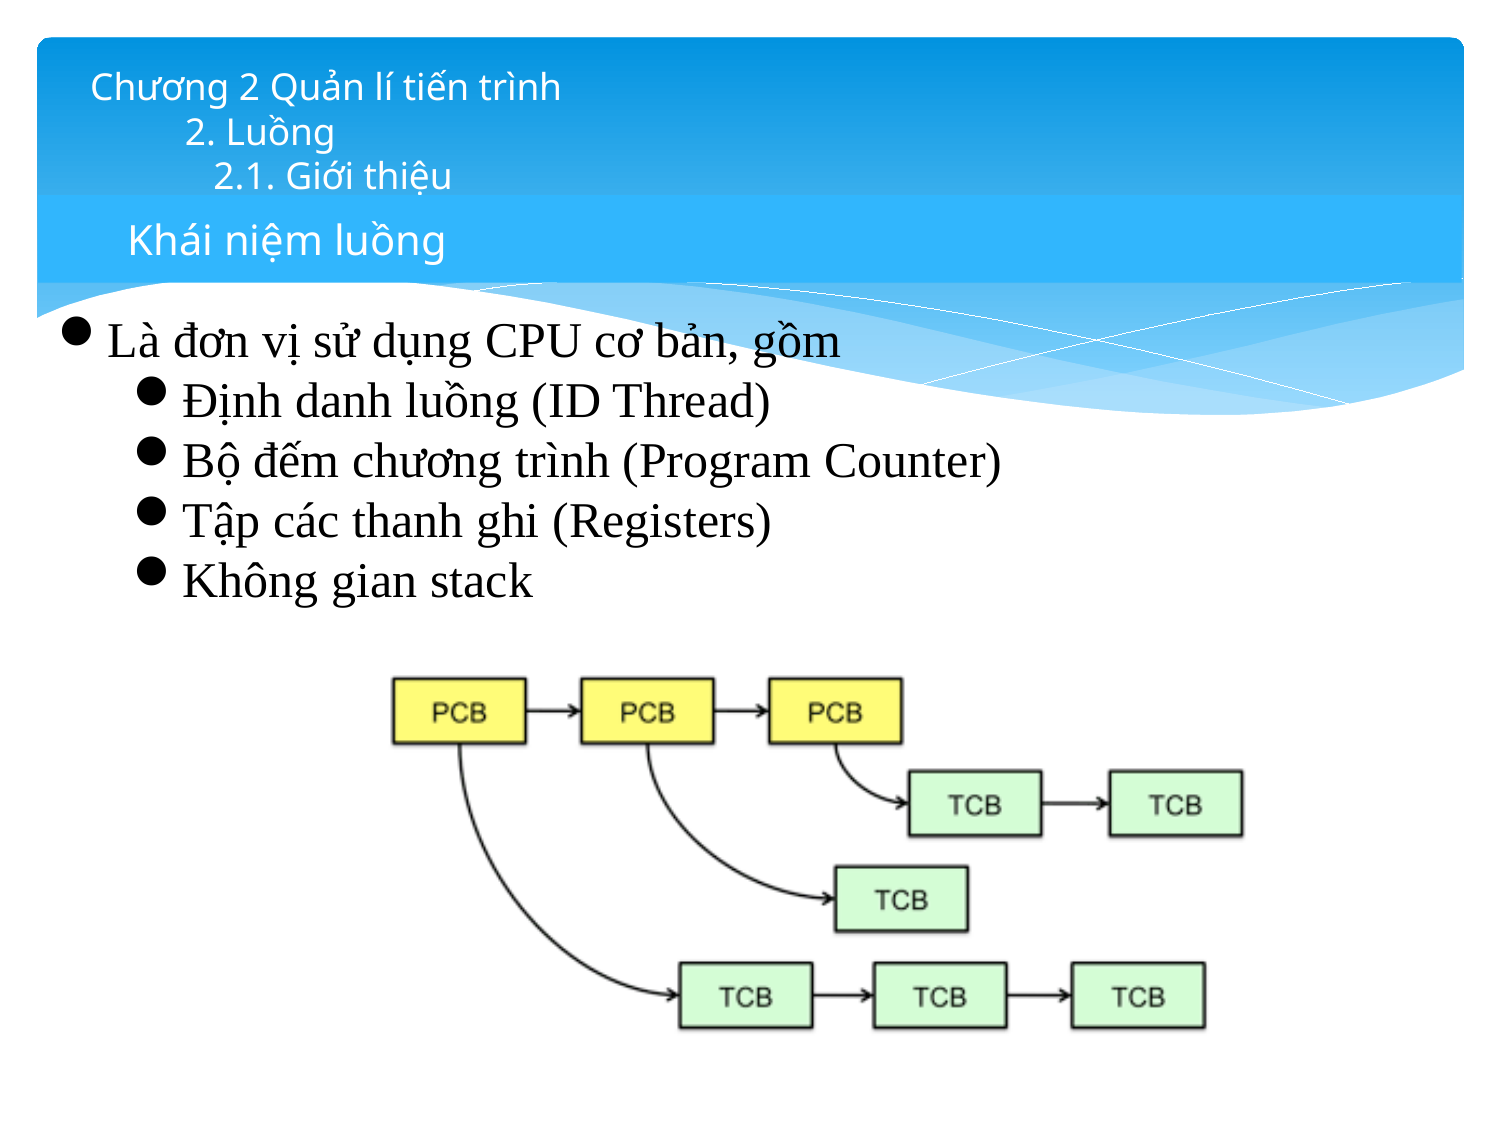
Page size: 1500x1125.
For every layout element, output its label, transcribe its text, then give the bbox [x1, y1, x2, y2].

title Chương 2 Quản lí tiến trình 2. Luồng 2.1. Giới thiệu [75, 55, 1425, 194]
text_box Khái niệm luồng [37, 194, 1463, 284]
picture [387, 674, 1251, 1038]
text_box Là đơn vị sử dụng CPU cơ bản, gồm Định danh luồng (ID Thread) Bộ đếm chương trình (Program Counter) Tập các thanh ghi (Registers) Không gian stack [43, 299, 1405, 615]
